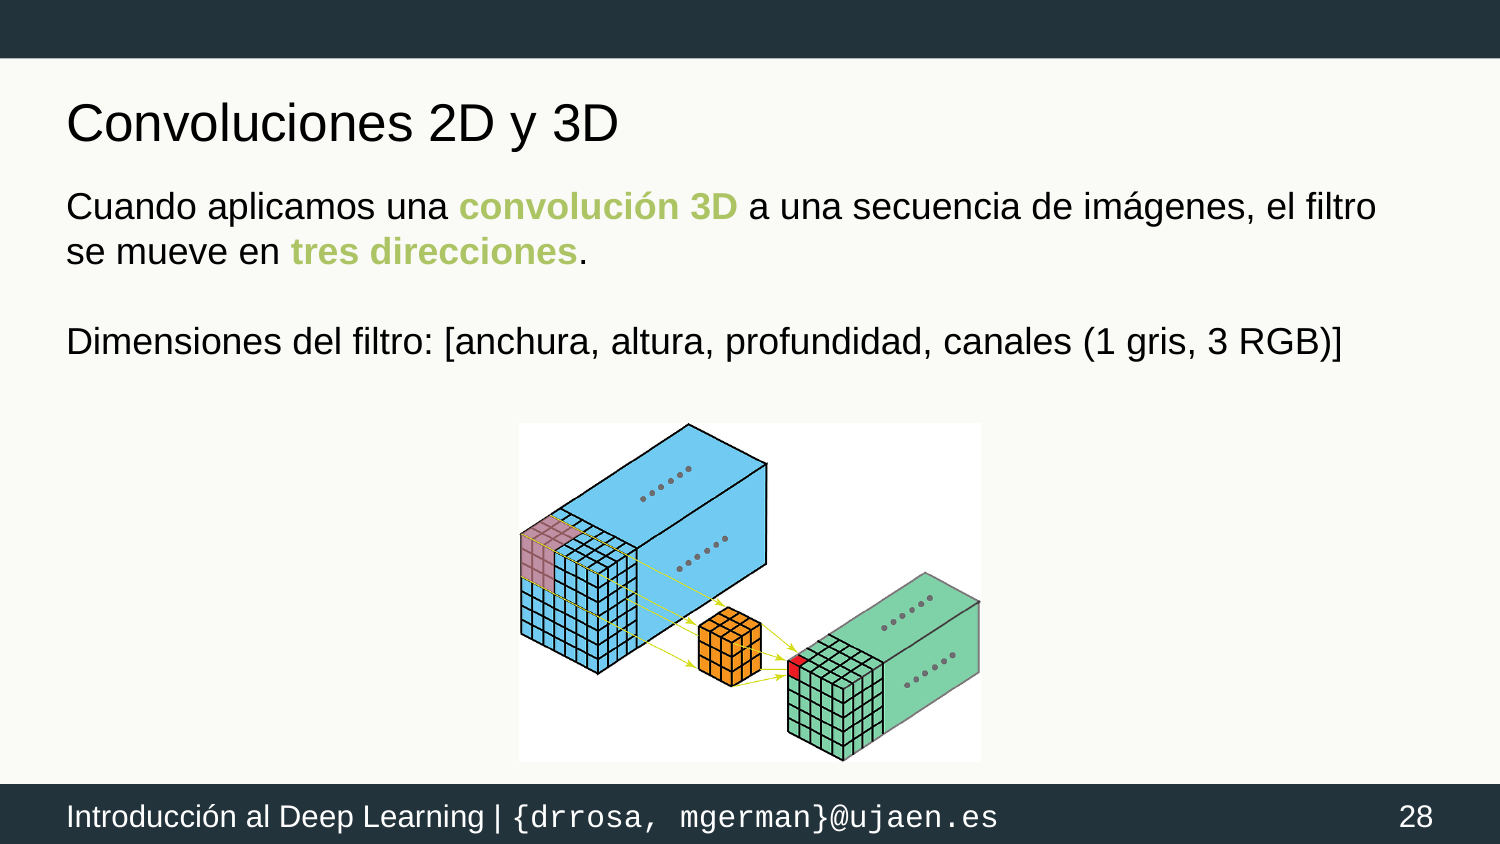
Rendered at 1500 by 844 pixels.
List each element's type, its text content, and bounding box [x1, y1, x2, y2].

title Convoluciones 2D y 3D [51, 72, 1449, 167]
slide_number ‹#› [1358, 782, 1449, 844]
picture [518, 423, 981, 762]
text_box Cuando aplicamos una convolución 3D a una secuencia de imágenes, el filtro se mueve en tres direcciones. Dimensiones del filtro: [anchura, altura, profundidad, canales (1 gris, 3 RGB)] [51, 166, 1399, 377]
